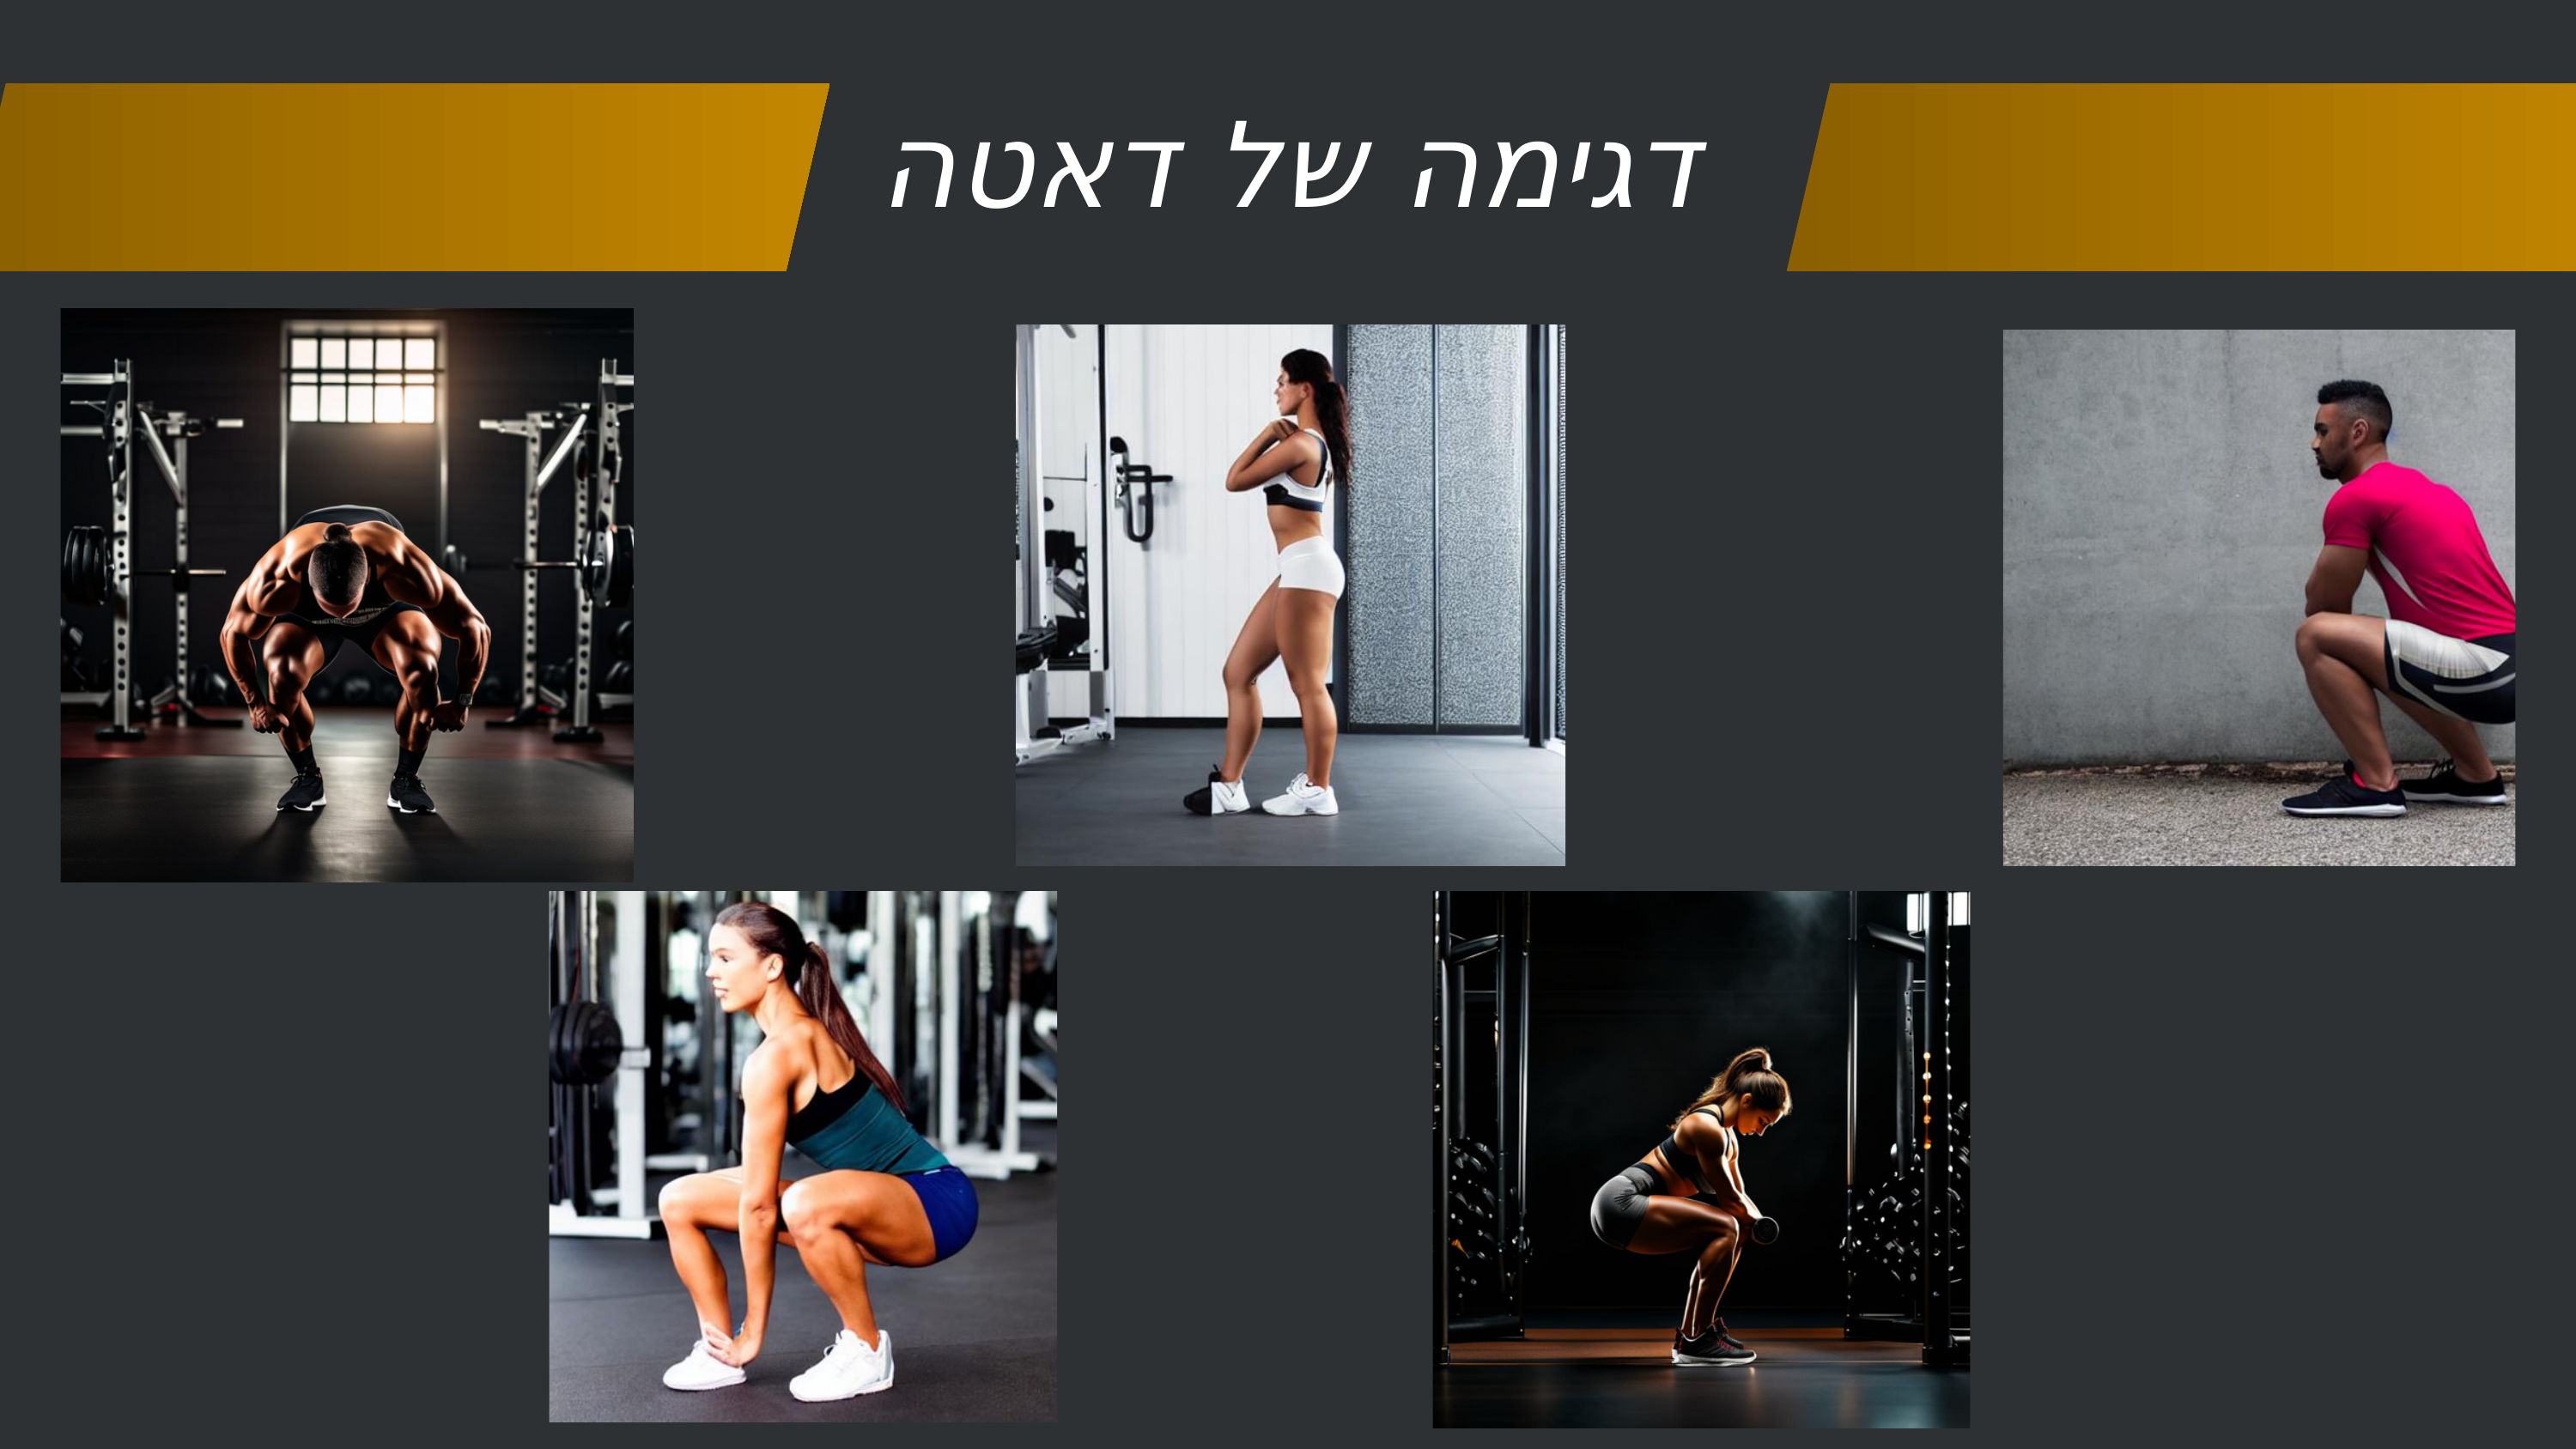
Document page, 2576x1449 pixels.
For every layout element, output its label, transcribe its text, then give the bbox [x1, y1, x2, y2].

text_box [60, 308, 635, 882]
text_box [0, 82, 830, 272]
text_box [1016, 324, 1566, 867]
text_box דגימה של דאטה [714, 65, 1865, 231]
text_box [2002, 330, 2516, 867]
text_box [1432, 891, 1971, 1428]
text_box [1786, 82, 2576, 272]
text_box [549, 891, 1058, 1423]
